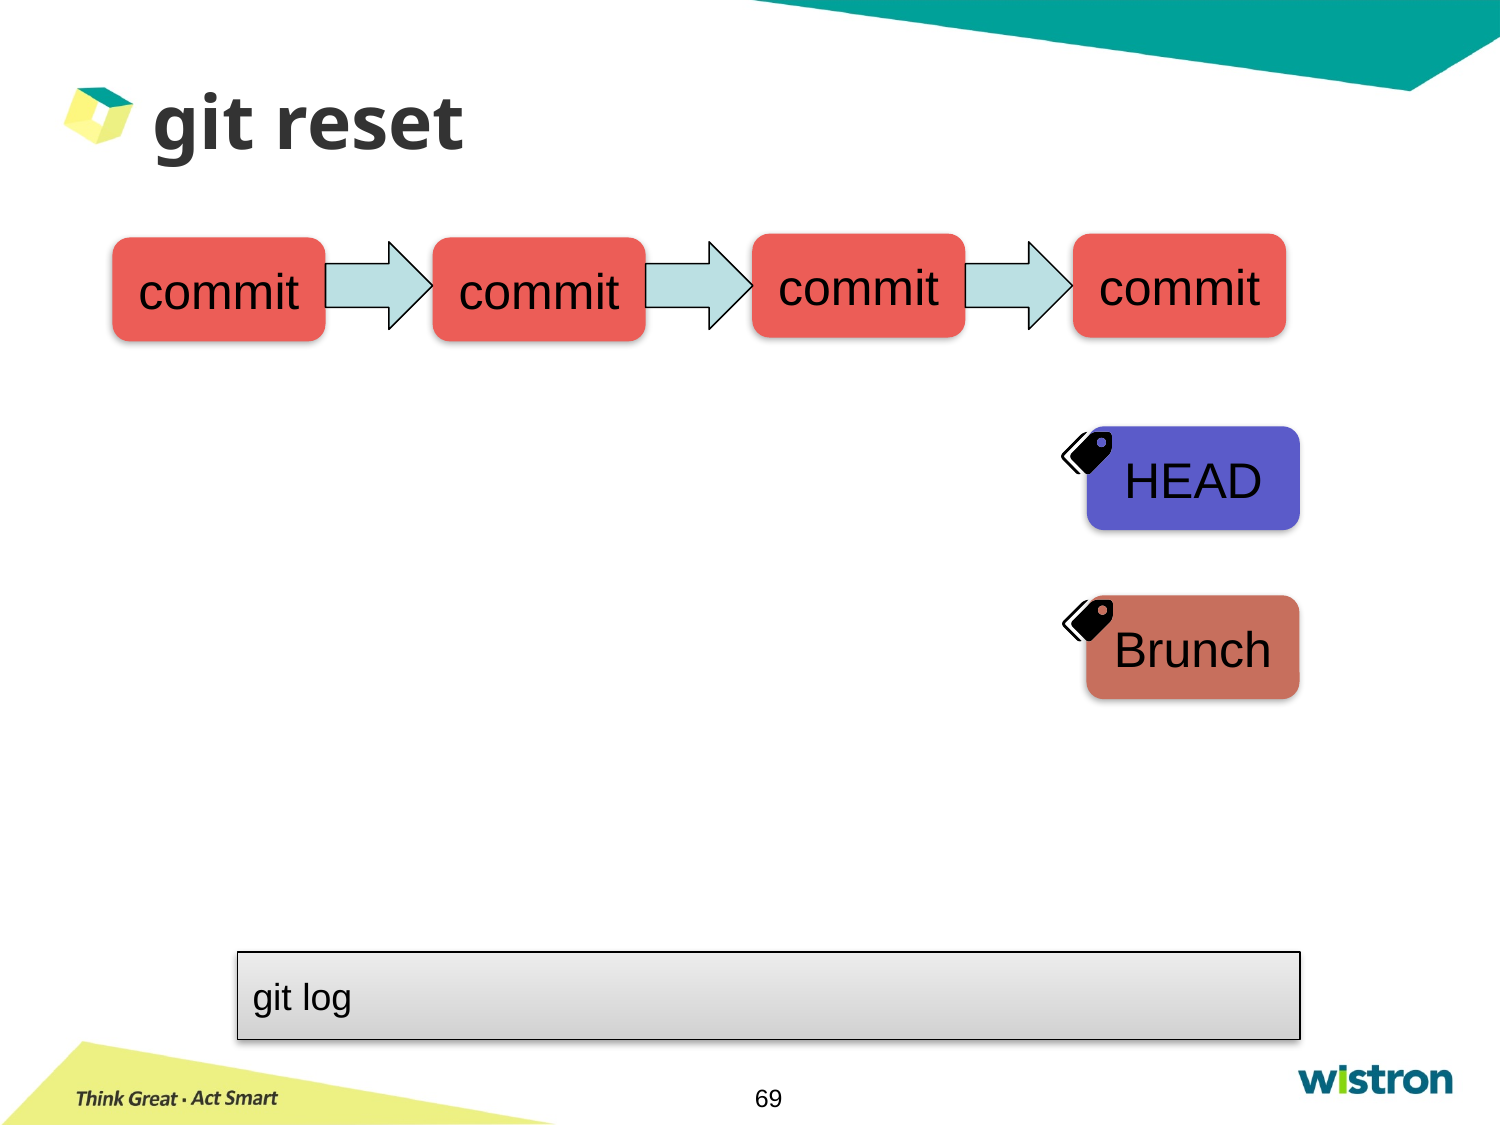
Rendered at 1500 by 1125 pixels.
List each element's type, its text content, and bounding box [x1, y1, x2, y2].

text_box commit [112, 237, 326, 342]
text_box commit [1073, 233, 1287, 338]
text_box [965, 241, 1073, 330]
text_box [325, 241, 433, 330]
text_box commit [432, 237, 646, 342]
slide_number 69 [724, 1074, 813, 1125]
text_box git log [237, 951, 1301, 1040]
picture [0, 0, 1500, 1125]
title git reset [137, 67, 1425, 174]
text_box commit [752, 233, 966, 338]
text_box [645, 241, 753, 330]
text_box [1060, 425, 1301, 531]
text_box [1062, 595, 1300, 700]
